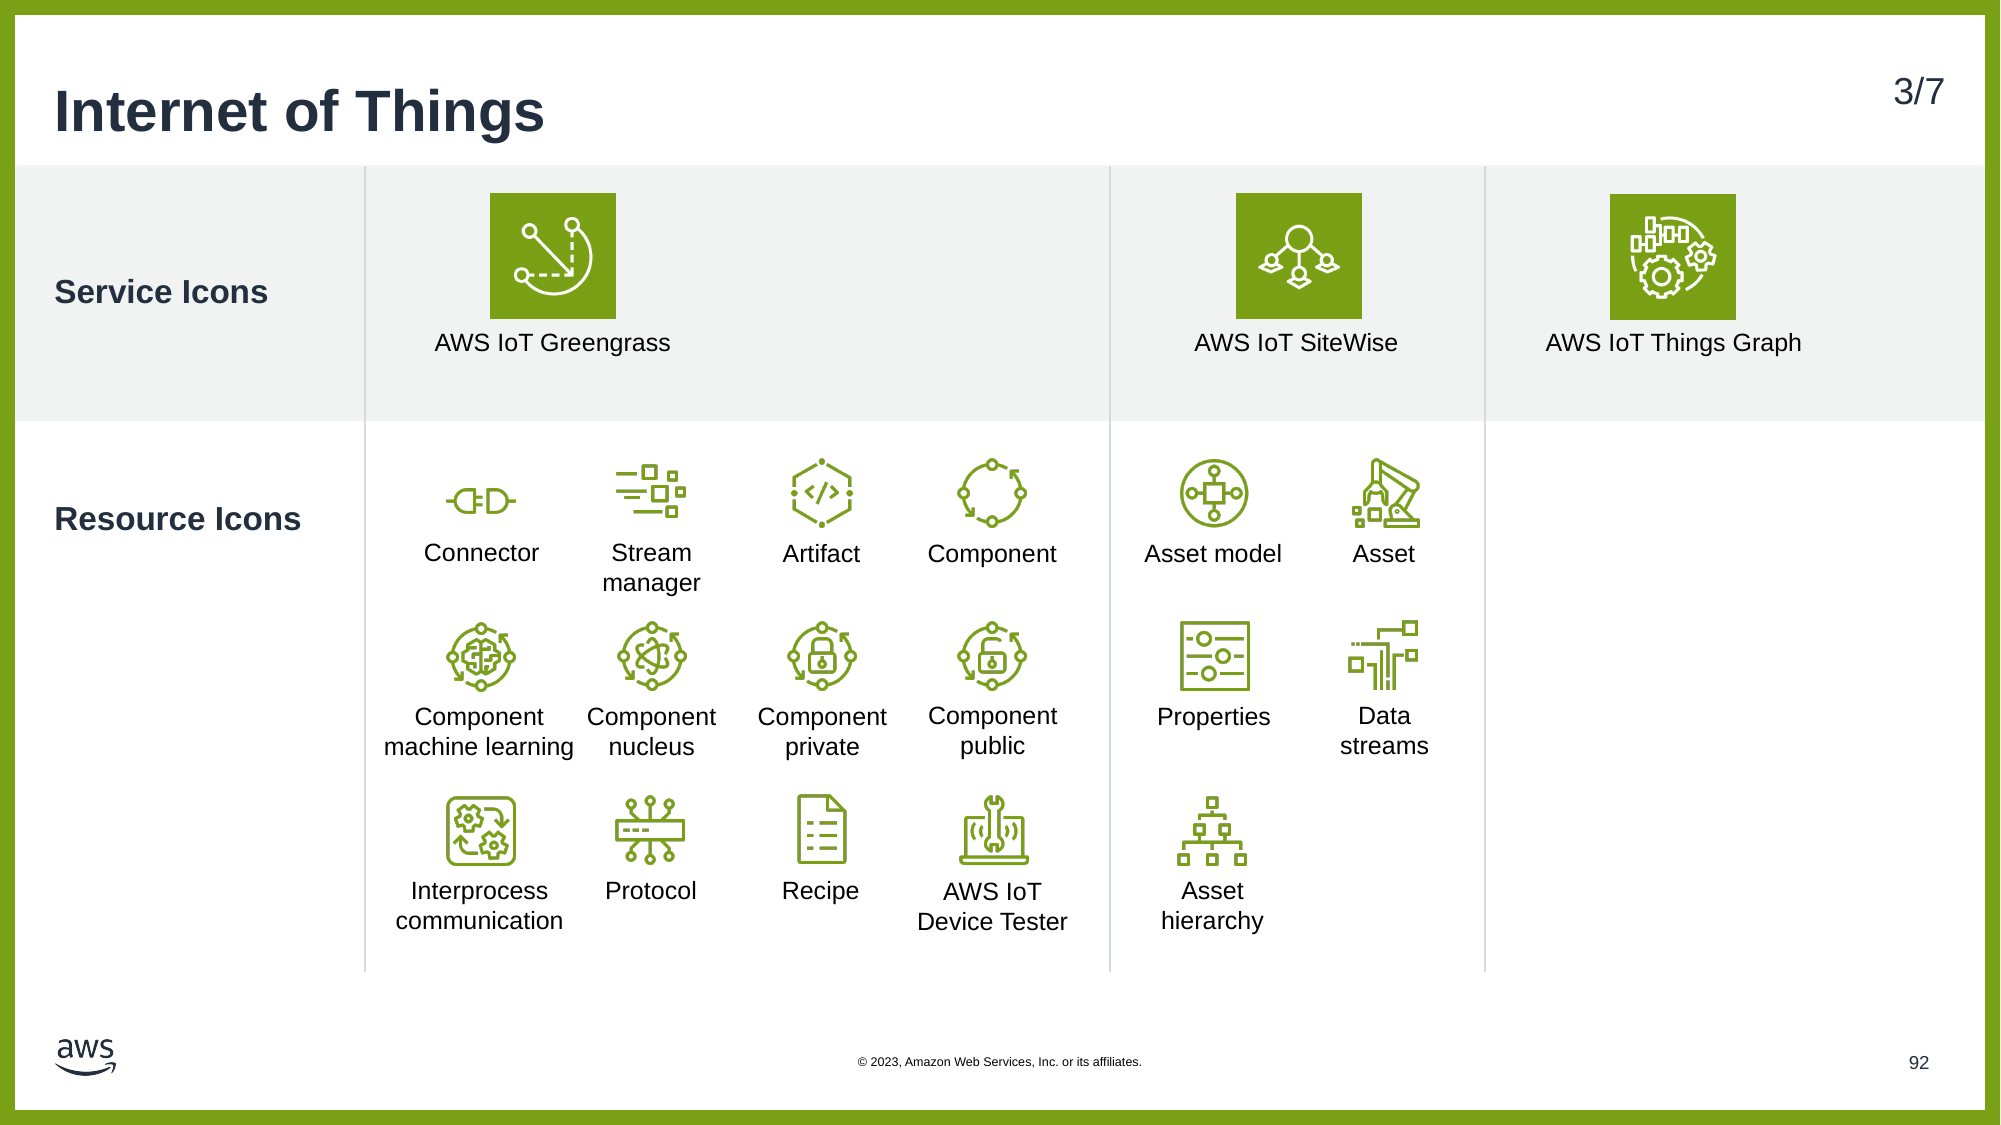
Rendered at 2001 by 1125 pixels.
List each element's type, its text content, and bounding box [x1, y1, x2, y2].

picture [954, 455, 1030, 531]
text_box AWS IoT Things Graph [1487, 319, 1862, 364]
picture [612, 792, 688, 868]
picture [614, 618, 690, 694]
text_box Connector [396, 529, 566, 574]
text_box Component private [737, 693, 908, 768]
text_box Asset hierarchy [1127, 867, 1298, 942]
title Internet of Things [39, 59, 1457, 166]
text_box Properties [1129, 693, 1299, 738]
picture [1610, 194, 1736, 320]
picture [954, 618, 1030, 694]
footer © 2023, Amazon Web Services, Inc. or its affiliates. [662, 1031, 1338, 1092]
picture [956, 792, 1032, 868]
picture [1174, 793, 1250, 869]
text_box Component machine learning [364, 693, 595, 768]
text_box Component public [908, 692, 1078, 767]
picture [443, 793, 519, 869]
text_box Asset model [1128, 529, 1298, 575]
text_box Recipe [735, 867, 893, 912]
text_box Stream manager [566, 529, 737, 604]
list 3/7 [1693, 59, 1961, 166]
text_box Data streams [1299, 692, 1470, 767]
text_box Component [907, 529, 1078, 575]
slide_number 92 [1494, 1031, 1945, 1092]
text_box AWS IoT SiteWise [1111, 319, 1484, 364]
text_box AWS IoT Greengrass [369, 319, 737, 364]
picture [490, 193, 616, 319]
picture [443, 619, 519, 695]
text_box Asset [1298, 529, 1470, 575]
picture [784, 618, 860, 694]
text_box Component nucleus [595, 693, 737, 768]
picture [1236, 193, 1362, 319]
picture [1176, 455, 1252, 531]
picture [1177, 618, 1253, 694]
picture [783, 791, 859, 867]
picture [613, 453, 689, 529]
text_box Artifact [737, 529, 907, 575]
picture [1345, 617, 1421, 693]
picture [1347, 455, 1423, 531]
text_box Interprocess communication [380, 867, 580, 942]
picture [55, 1039, 116, 1076]
text_box Protocol [565, 867, 735, 912]
picture [443, 463, 519, 539]
text_box AWS IoT Device Tester [893, 867, 1092, 943]
picture [783, 455, 859, 531]
